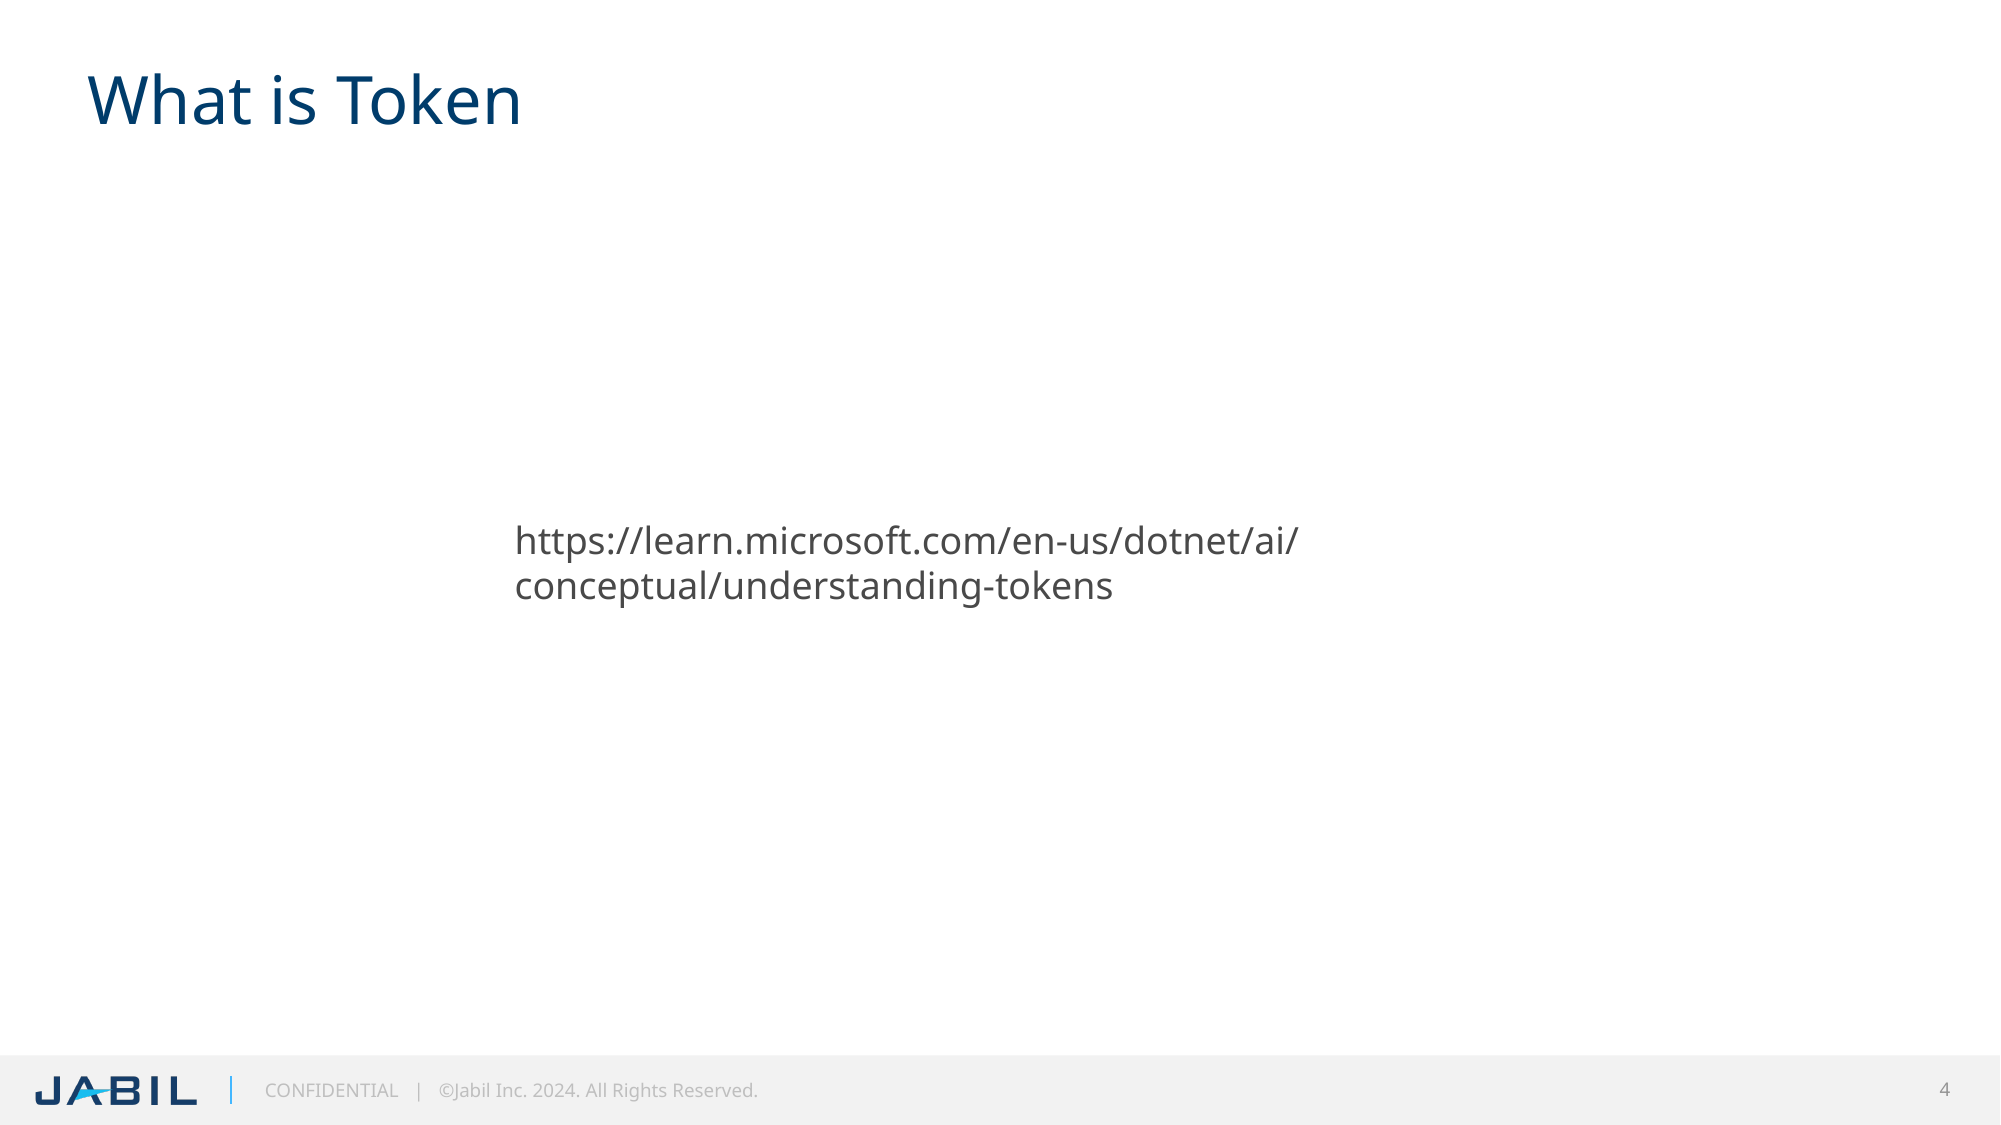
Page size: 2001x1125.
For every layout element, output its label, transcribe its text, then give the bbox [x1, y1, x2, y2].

title What is Token [72, 16, 1880, 179]
text_box https://learn.microsoft.com/en-us/dotnet/ai/conceptual/understanding-tokens [499, 509, 1500, 615]
